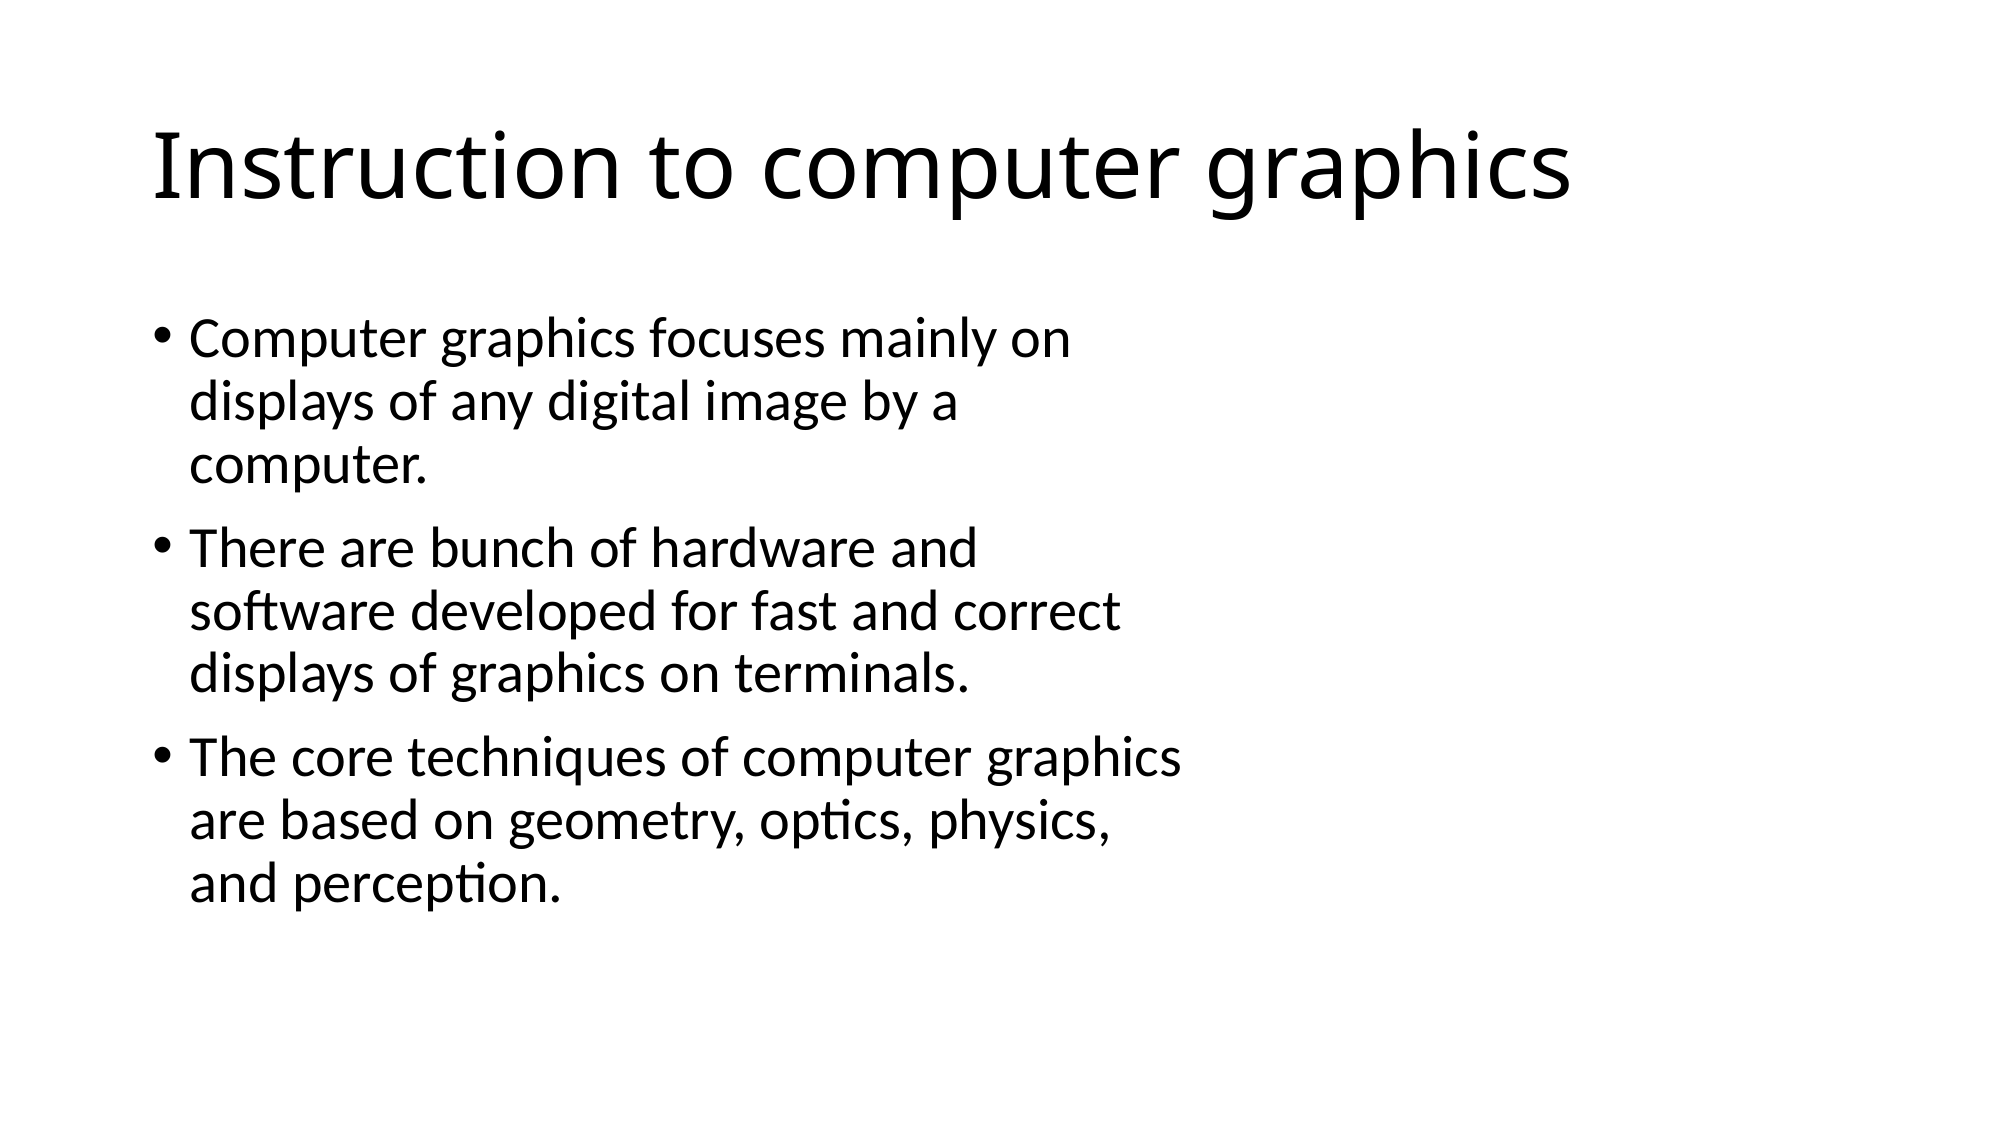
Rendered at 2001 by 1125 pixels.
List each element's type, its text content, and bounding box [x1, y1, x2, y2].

title Instruction to computer graphics [137, 59, 1863, 278]
list Computer graphics focuses mainly on displays of any digital image by a computer. There are bunch of hardware and software developed for fast and correct displays of graphics on terminals. The core techniques of computer graphics are based on geometry, optics, physics, and perception. [137, 299, 1213, 1014]
